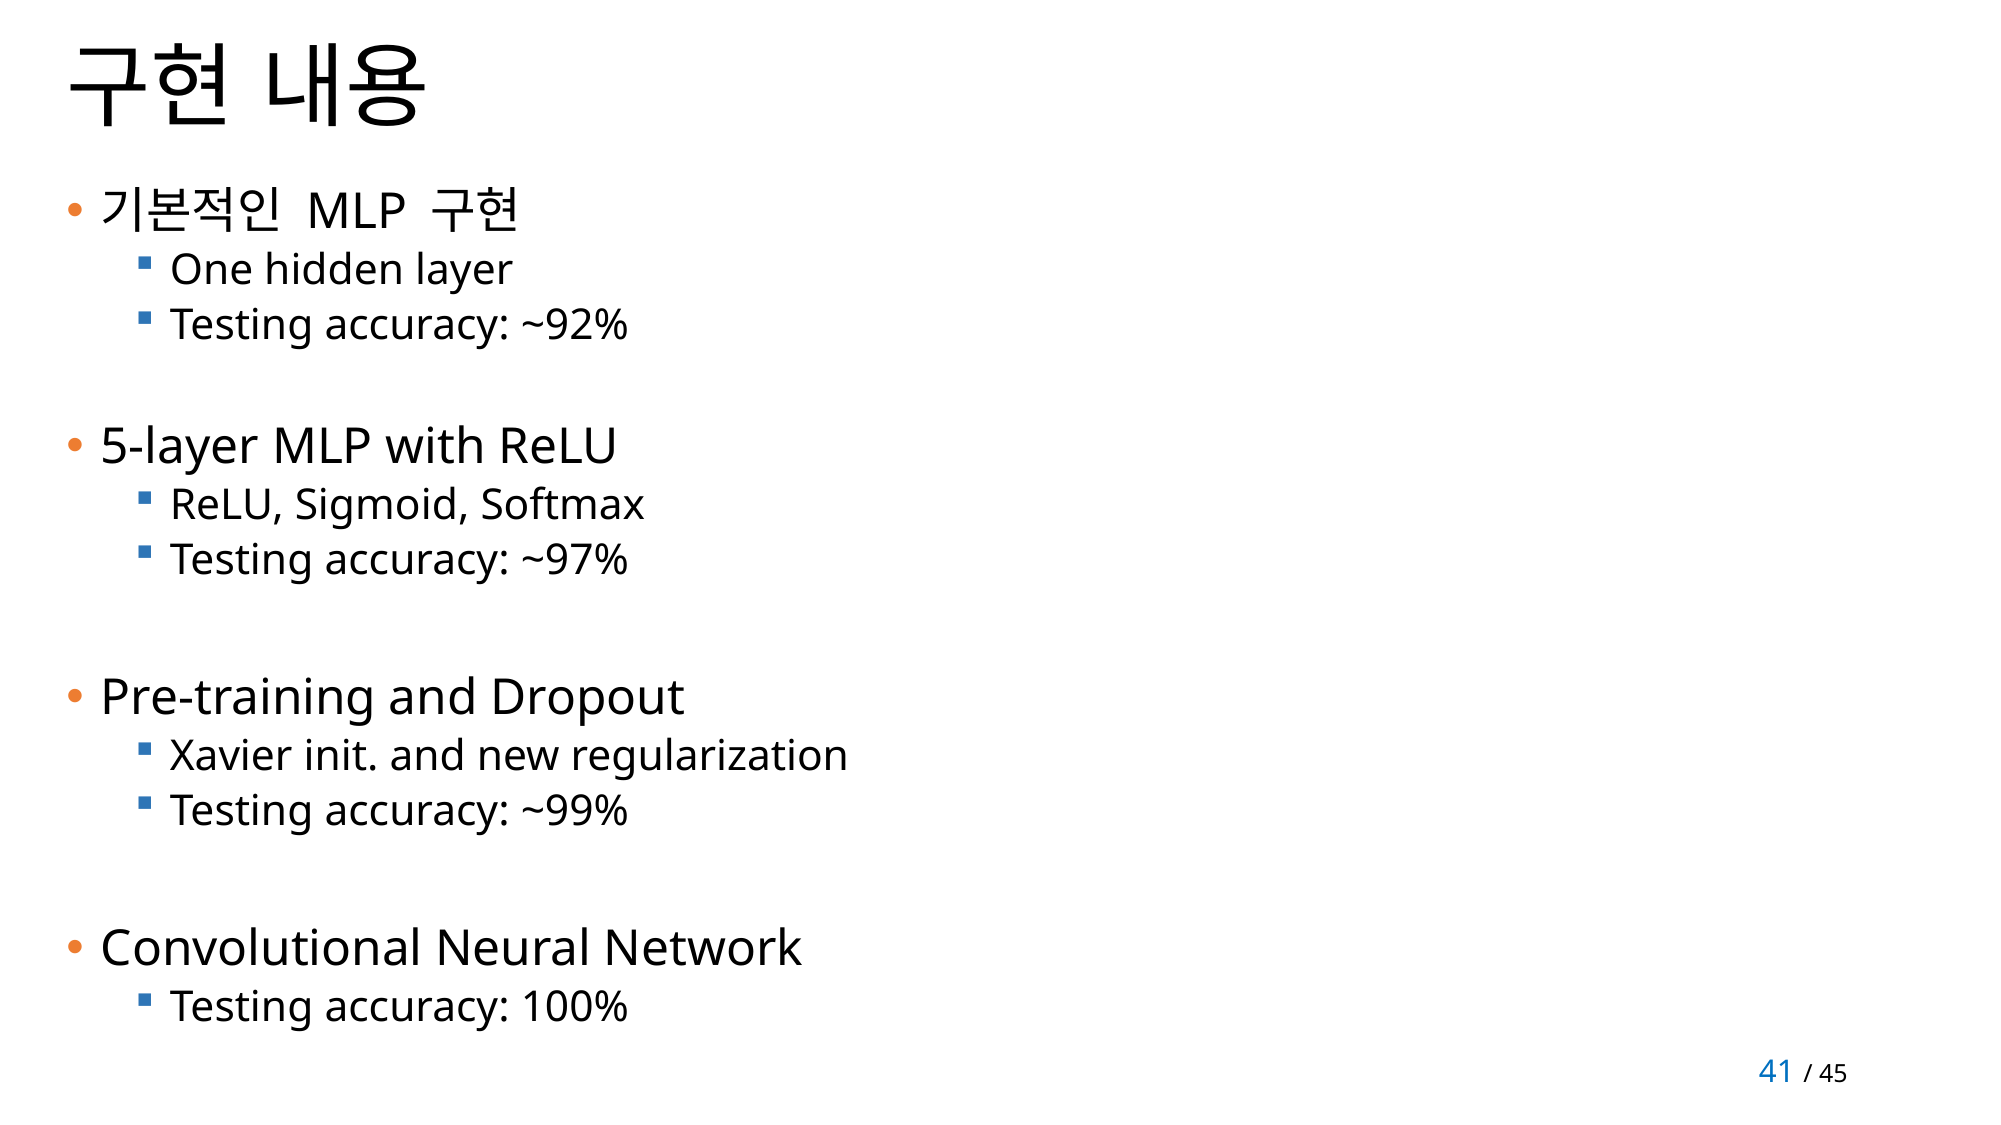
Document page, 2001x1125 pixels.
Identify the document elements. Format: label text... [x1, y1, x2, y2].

list 기본적인 MLP 구현 One hidden layer Testing accuracy: ~92% 5-layer MLP with ReLU ReLU, Sigmoid, Softmax Testing accuracy: ~97% Pre-training and Dropout Xavier init. and new regularization Testing accuracy: ~99% Convolutional Neural Network Testing accuracy: 100% [51, 178, 1961, 1043]
slide_number 41 / 45 [1412, 1042, 1863, 1103]
title 구현 내용 [51, 18, 1961, 161]
